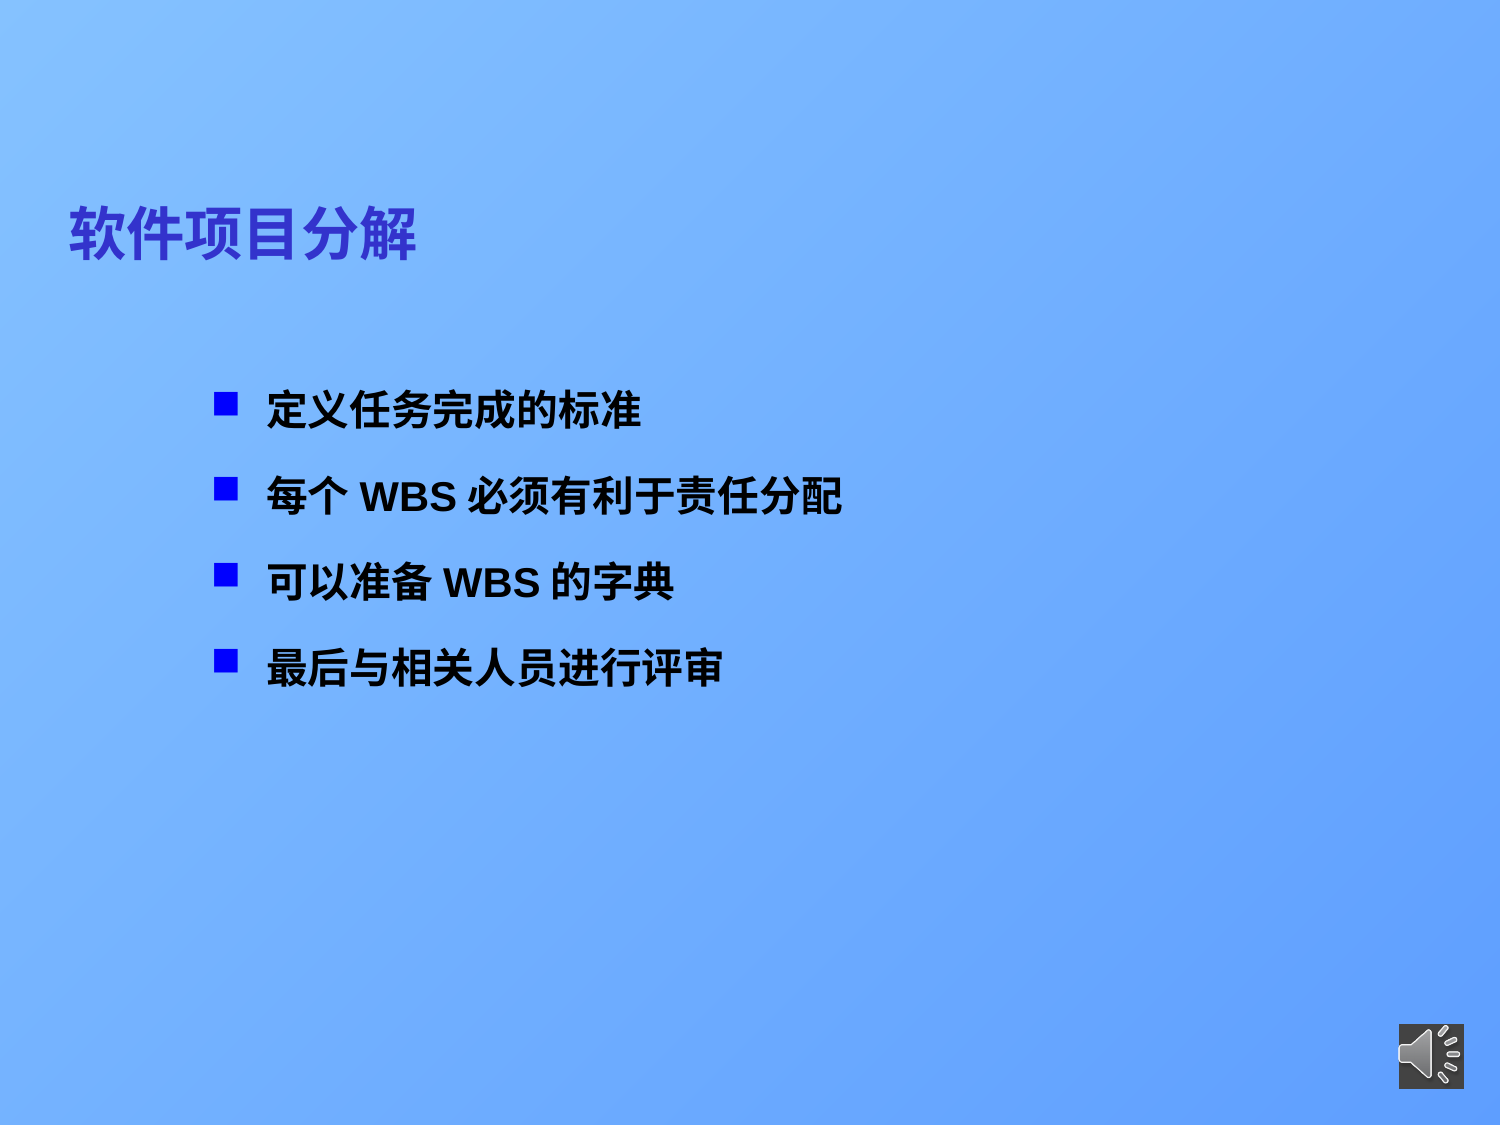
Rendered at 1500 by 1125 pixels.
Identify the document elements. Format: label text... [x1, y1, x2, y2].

picture [1397, 1022, 1465, 1090]
list 定义任务完成的标准 每个WBS必须有利于责任分配 可以准备WBS的字典 最后与相关人员进行评审 [194, 361, 1471, 1125]
title 软件项目分解 [53, 172, 1471, 291]
